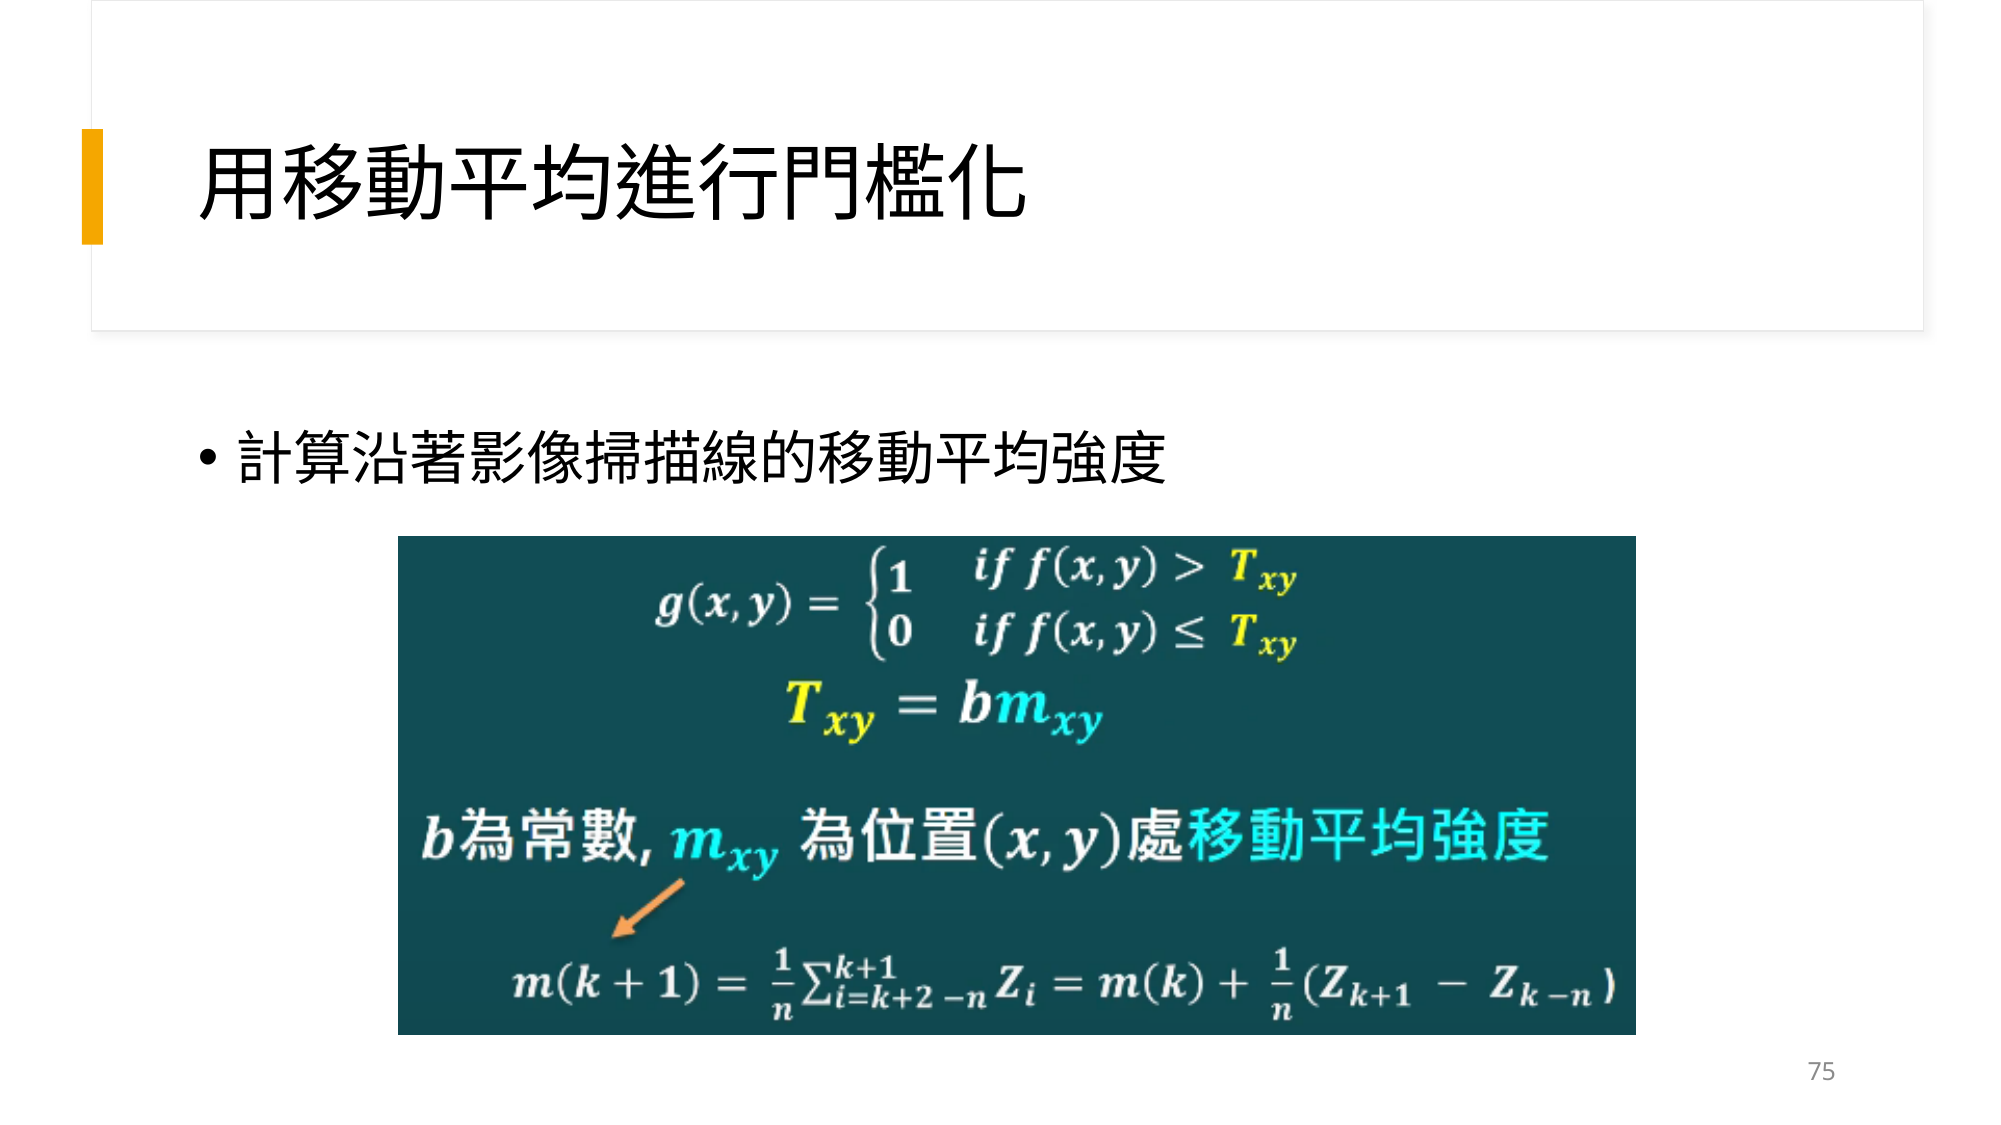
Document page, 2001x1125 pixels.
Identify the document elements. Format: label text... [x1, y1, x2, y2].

slide_number 75 [1401, 1042, 1851, 1103]
picture [398, 536, 1636, 1035]
list 計算沿著影像掃描線的移動平均強度 [183, 406, 1851, 1103]
title 用移動平均進行門檻化 [183, 90, 1851, 284]
